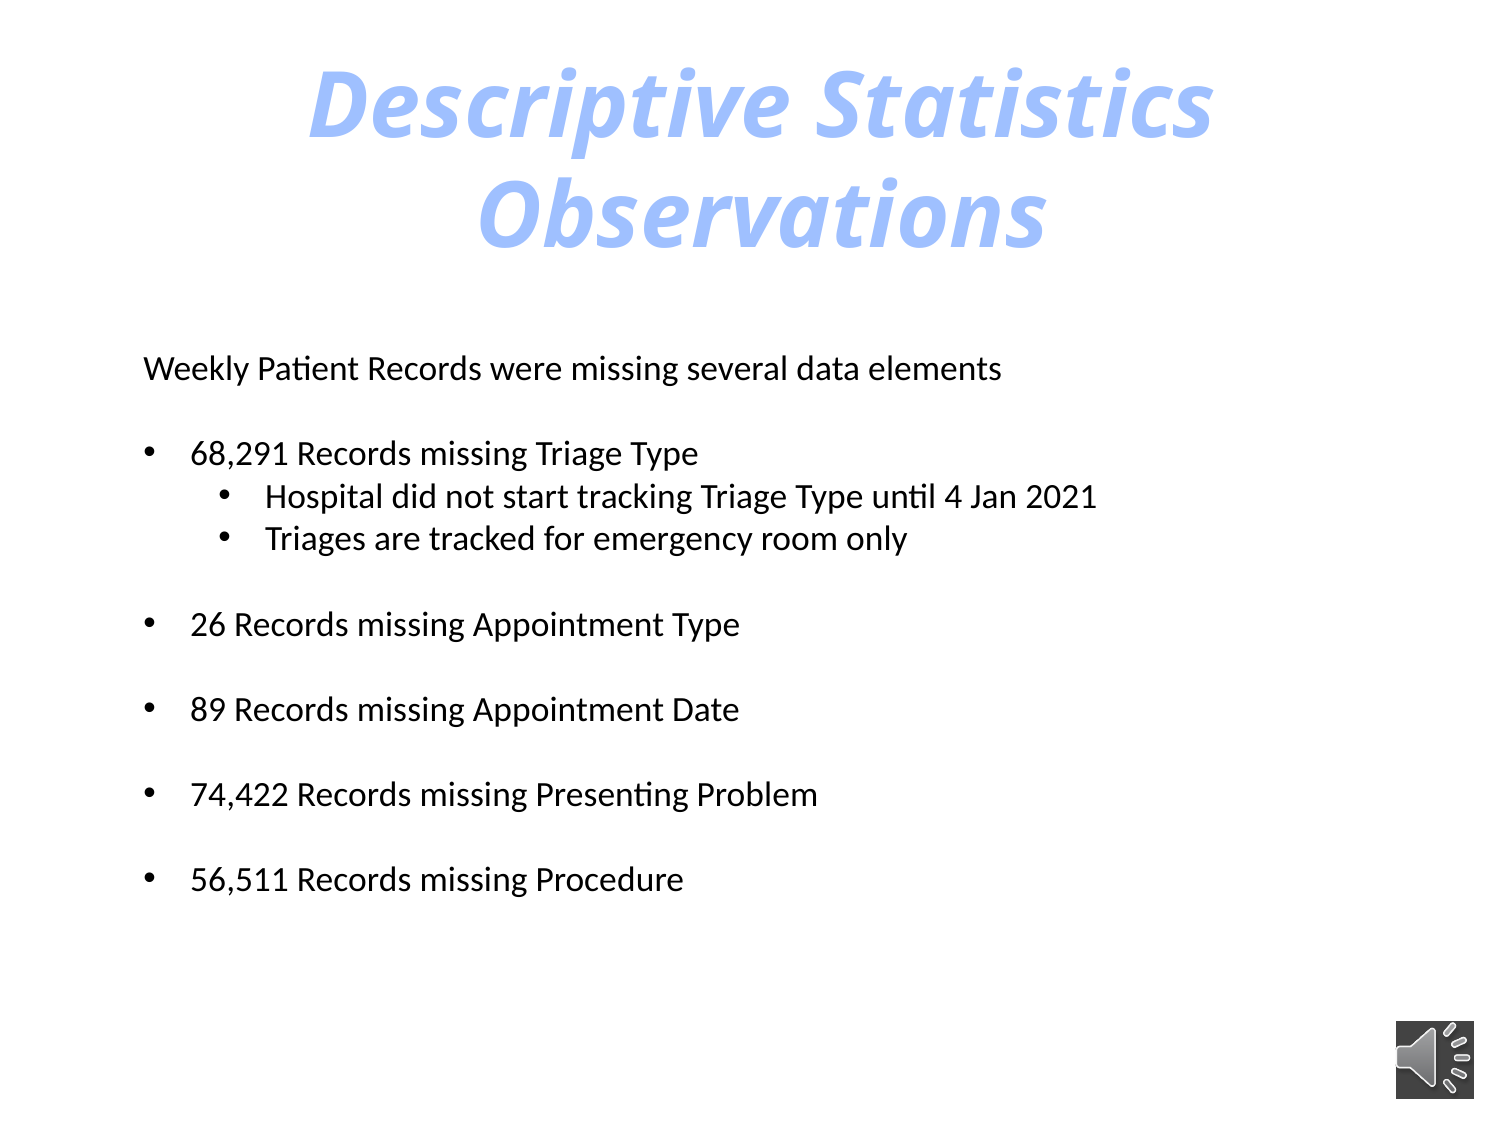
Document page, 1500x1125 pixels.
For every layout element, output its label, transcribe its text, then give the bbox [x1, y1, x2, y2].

picture [1394, 1019, 1476, 1101]
title Descriptive Statistics Observations [125, 74, 1400, 238]
text_box Weekly Patient Records were missing several data elements 68,291 Records missing Triage Type Hospital did not start tracking Triage Type until 4 Jan 2021 Triages are tracked for emergency room only 26 Records missing Appointment Type 89 Records missing Appointment Date 74,422 Records missing Presenting Problem 56,511 Records missing Procedure [128, 337, 1379, 988]
